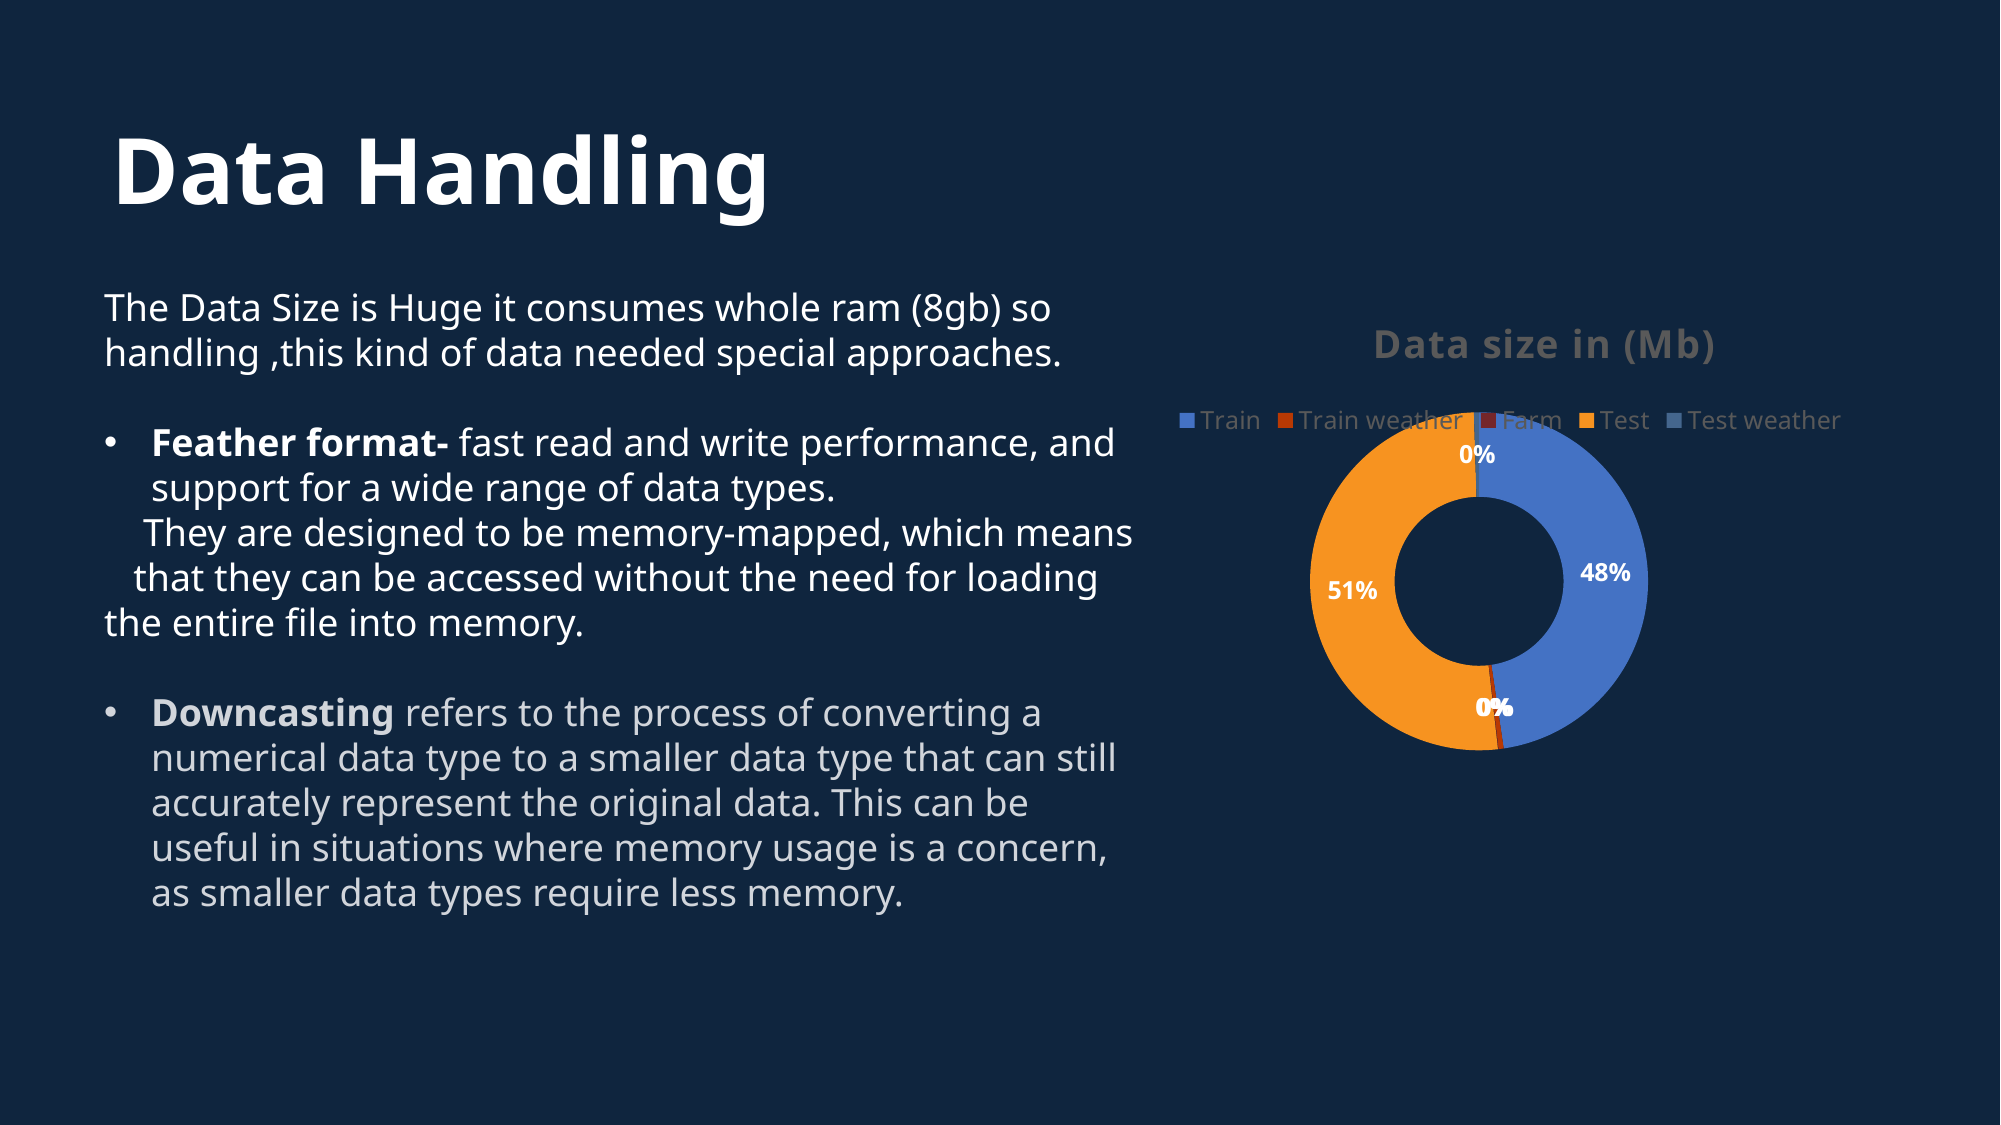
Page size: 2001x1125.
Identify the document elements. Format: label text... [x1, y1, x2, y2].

title Data Handling [96, 83, 1822, 267]
chart [886, 291, 2000, 834]
text_box The Data Size is Huge it consumes whole ram (8gb) so handling ,this kind of data needed special approaches. Feather format- fast read and write performance, and support for a wide range of data types. They are designed to be memory-mapped, which means that they can be accessed without the need for loading the entire file into memory. Downcasting refers to the process of converting a numerical data type to a smaller data type that can still accurately represent the original data. This can be useful in situations where memory usage is a concern, as smaller data types require less memory. [89, 276, 1157, 922]
